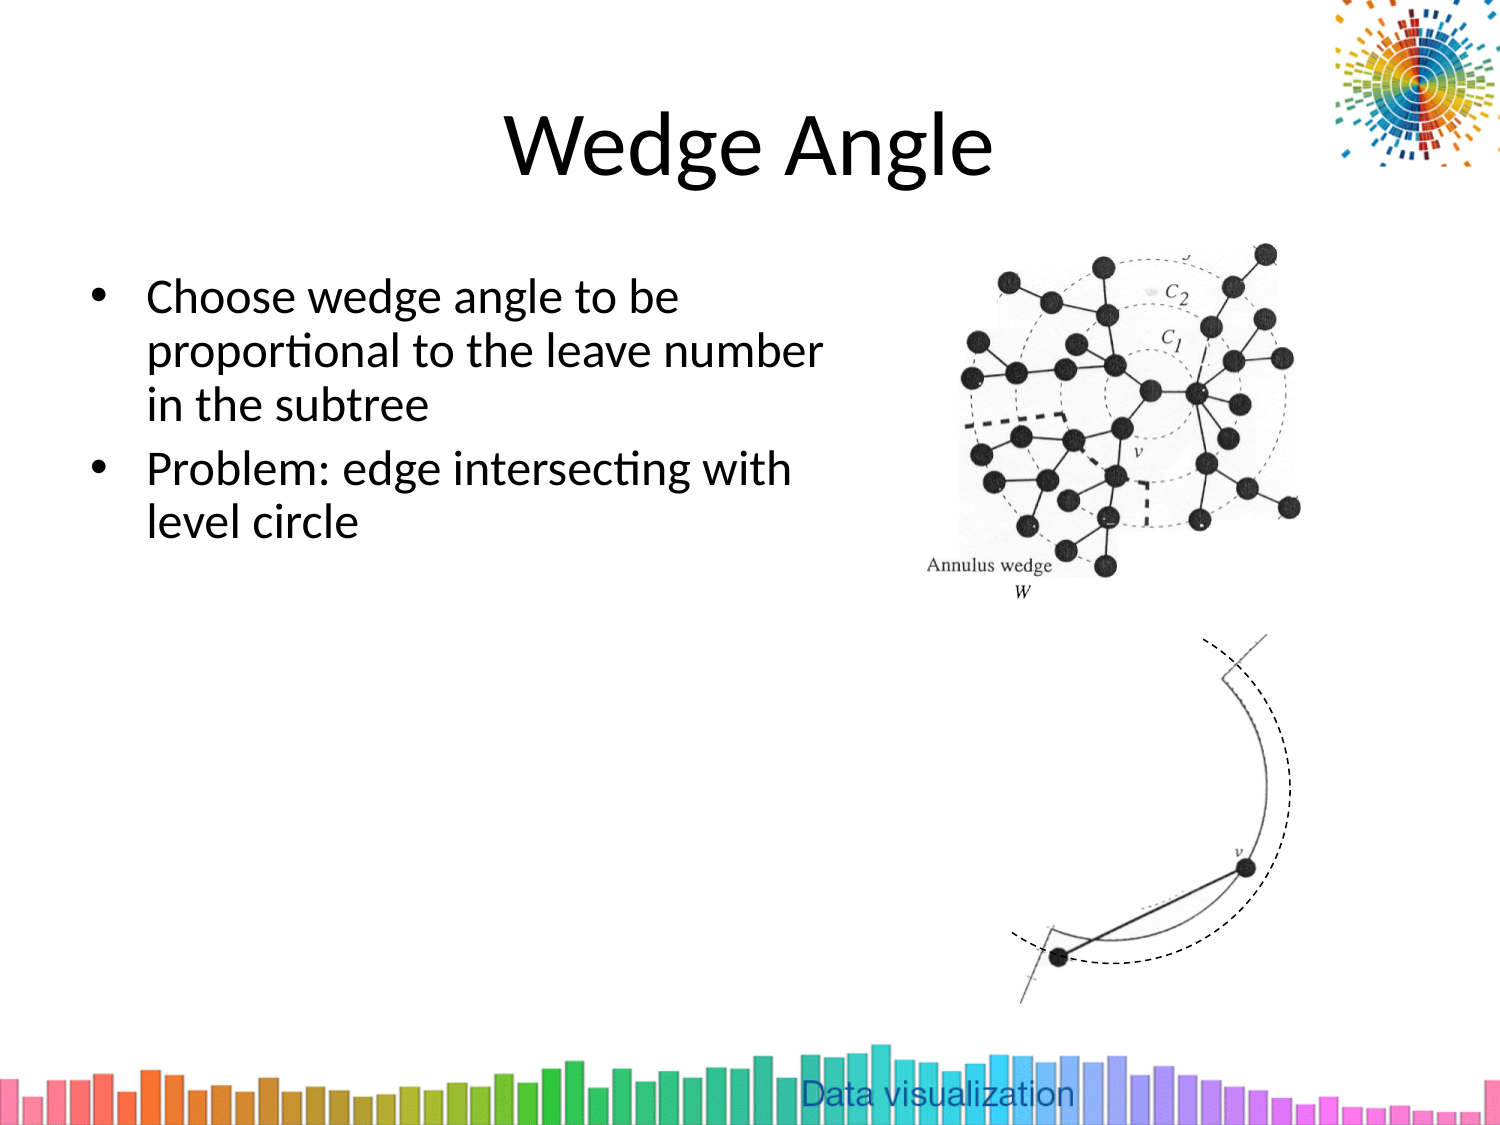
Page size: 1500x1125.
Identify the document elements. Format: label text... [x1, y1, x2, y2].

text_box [974, 633, 1326, 1024]
picture [0, 0, 1500, 1125]
title Wedge Angle [75, 45, 1425, 233]
list Choose wedge angle to be proportional to the leave number in the subtree Problem: edge intersecting with level circle [75, 262, 857, 1005]
